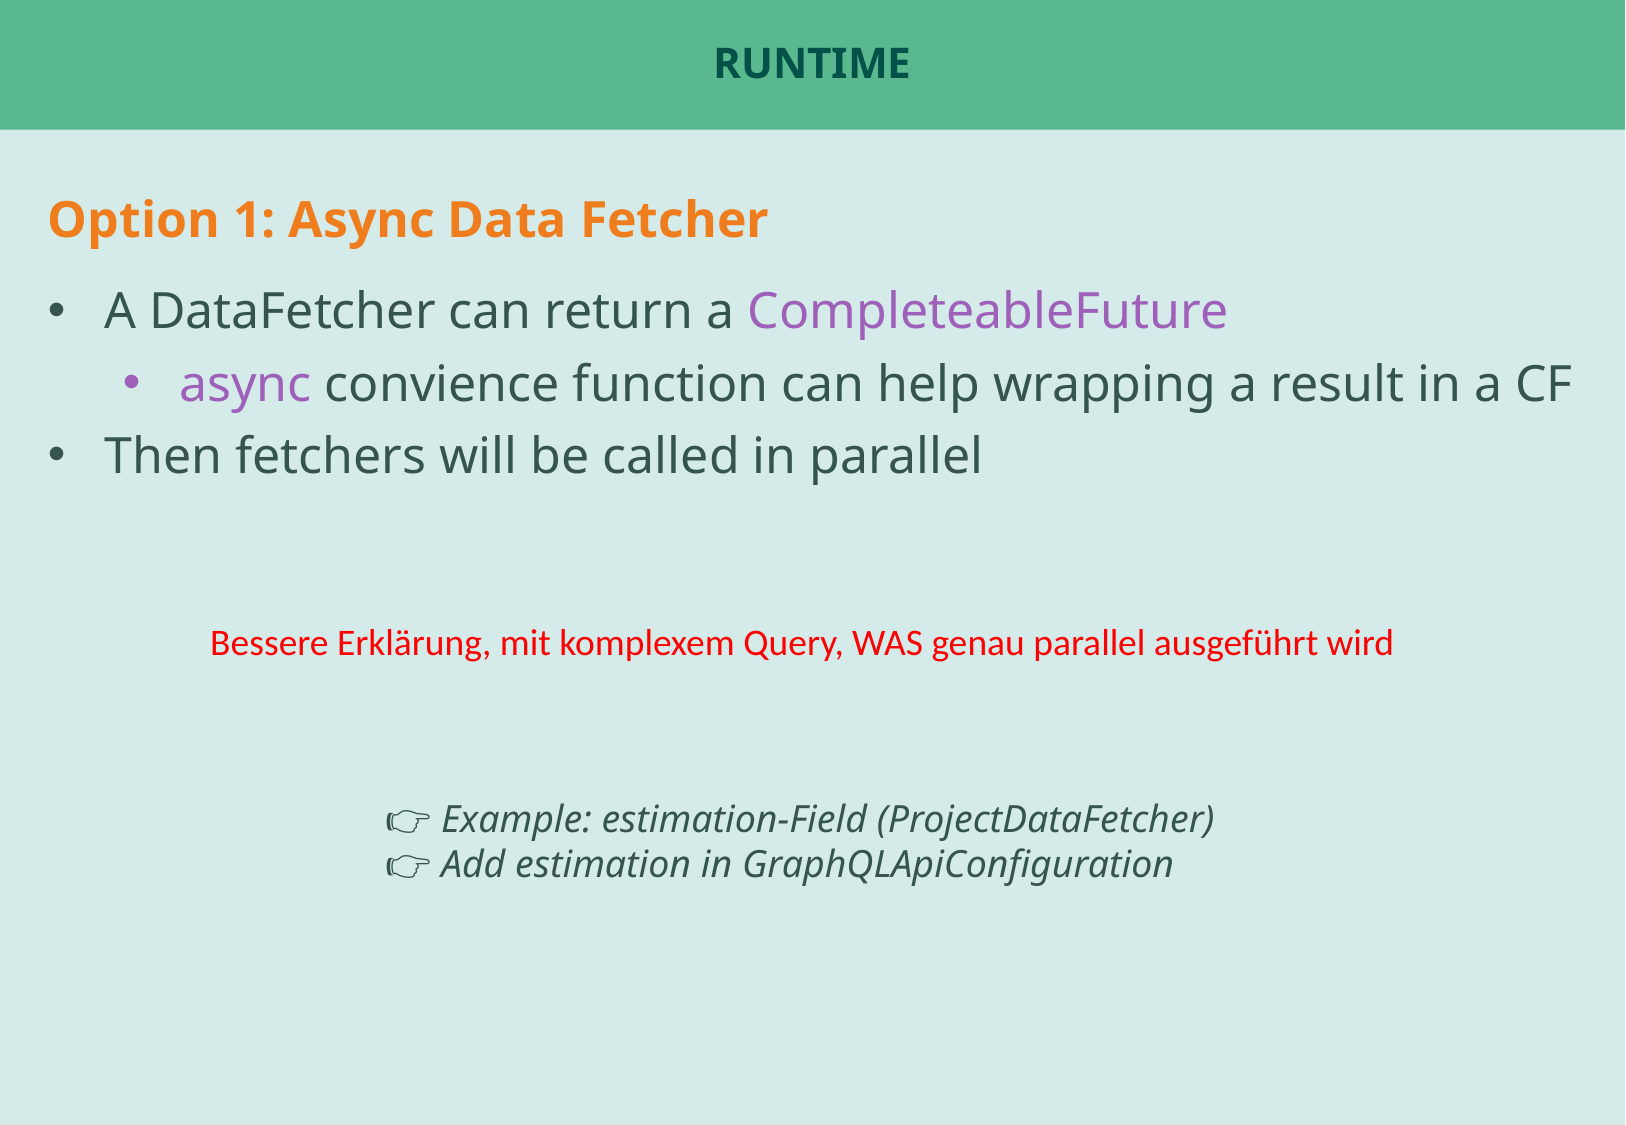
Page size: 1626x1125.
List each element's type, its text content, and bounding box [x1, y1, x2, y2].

text_box 👉 Example: estimation-Field (ProjectDataFetcher) 👉 Add estimation in GraphQLApiConfiguration [370, 788, 1231, 938]
title Runtime [0, 0, 1625, 130]
text_box Option 1: Async Data Fetcher [33, 168, 1592, 255]
text_box A DataFetcher can return a CompleteableFuture async convience function can help wrapping a result in a CF Then fetchers will be called in parallel [33, 259, 1592, 563]
text_box Bessere Erklärung, mit komplexem Query, WAS genau parallel ausgeführt wird [195, 610, 1411, 671]
